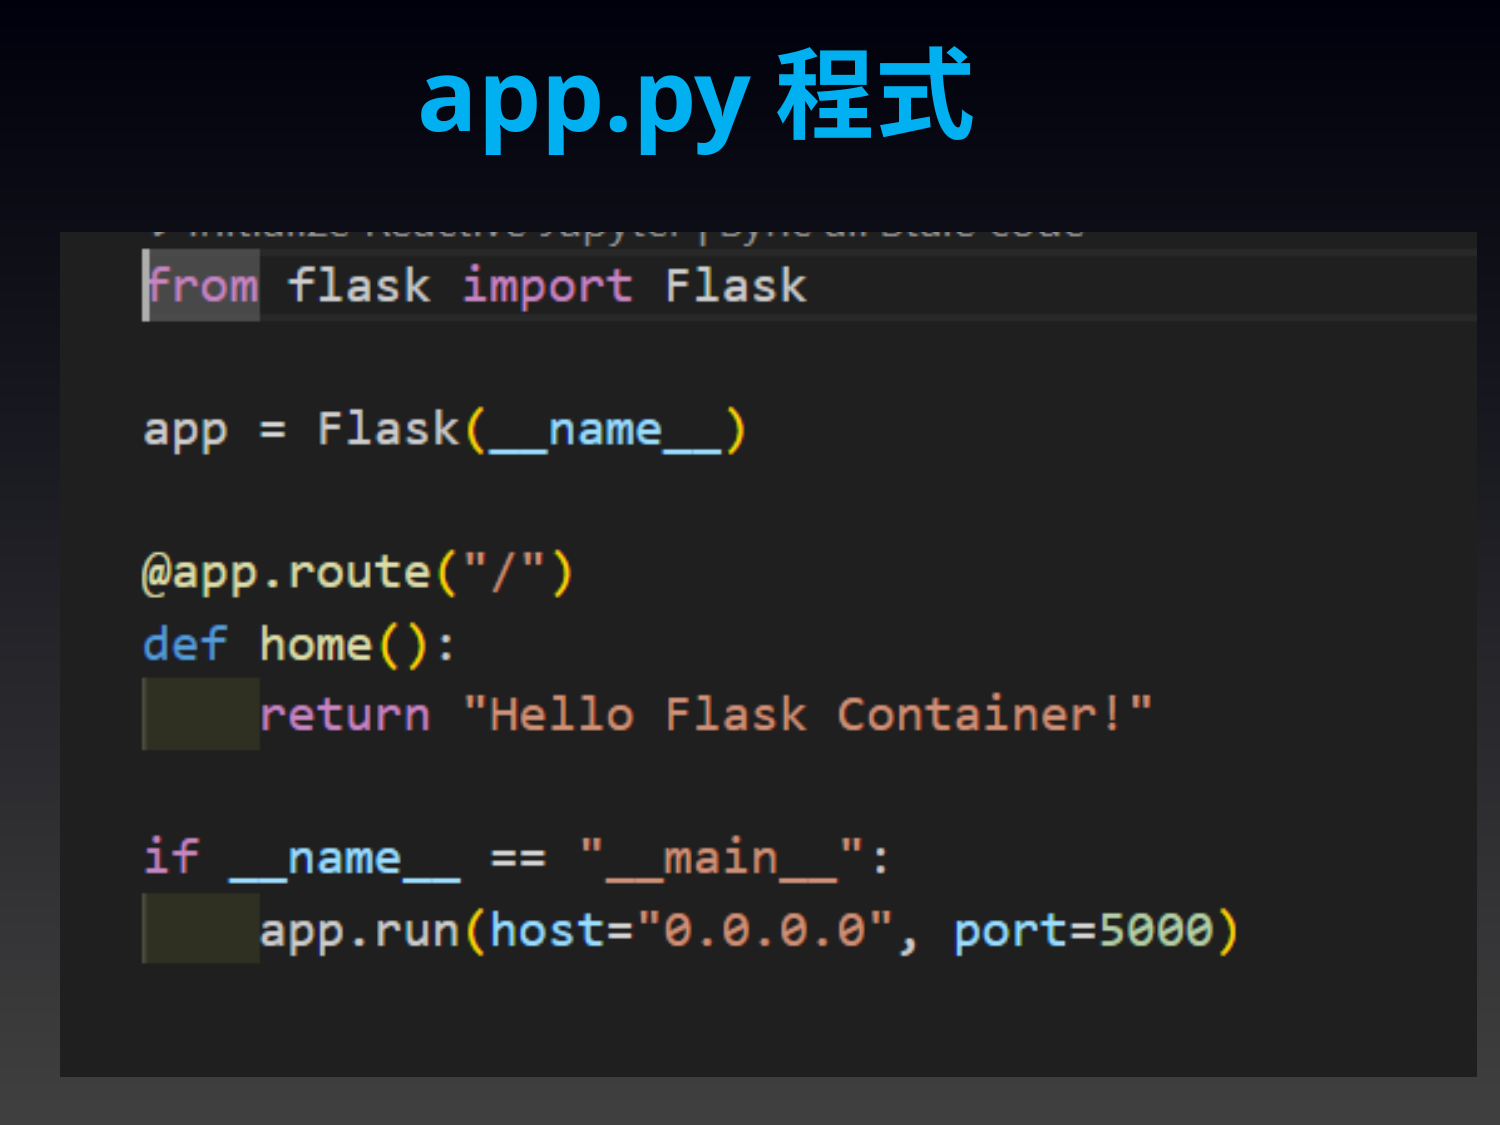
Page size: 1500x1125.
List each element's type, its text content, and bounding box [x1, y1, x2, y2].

text_box app.py程式 [403, 3, 1305, 167]
picture [60, 231, 1477, 1078]
